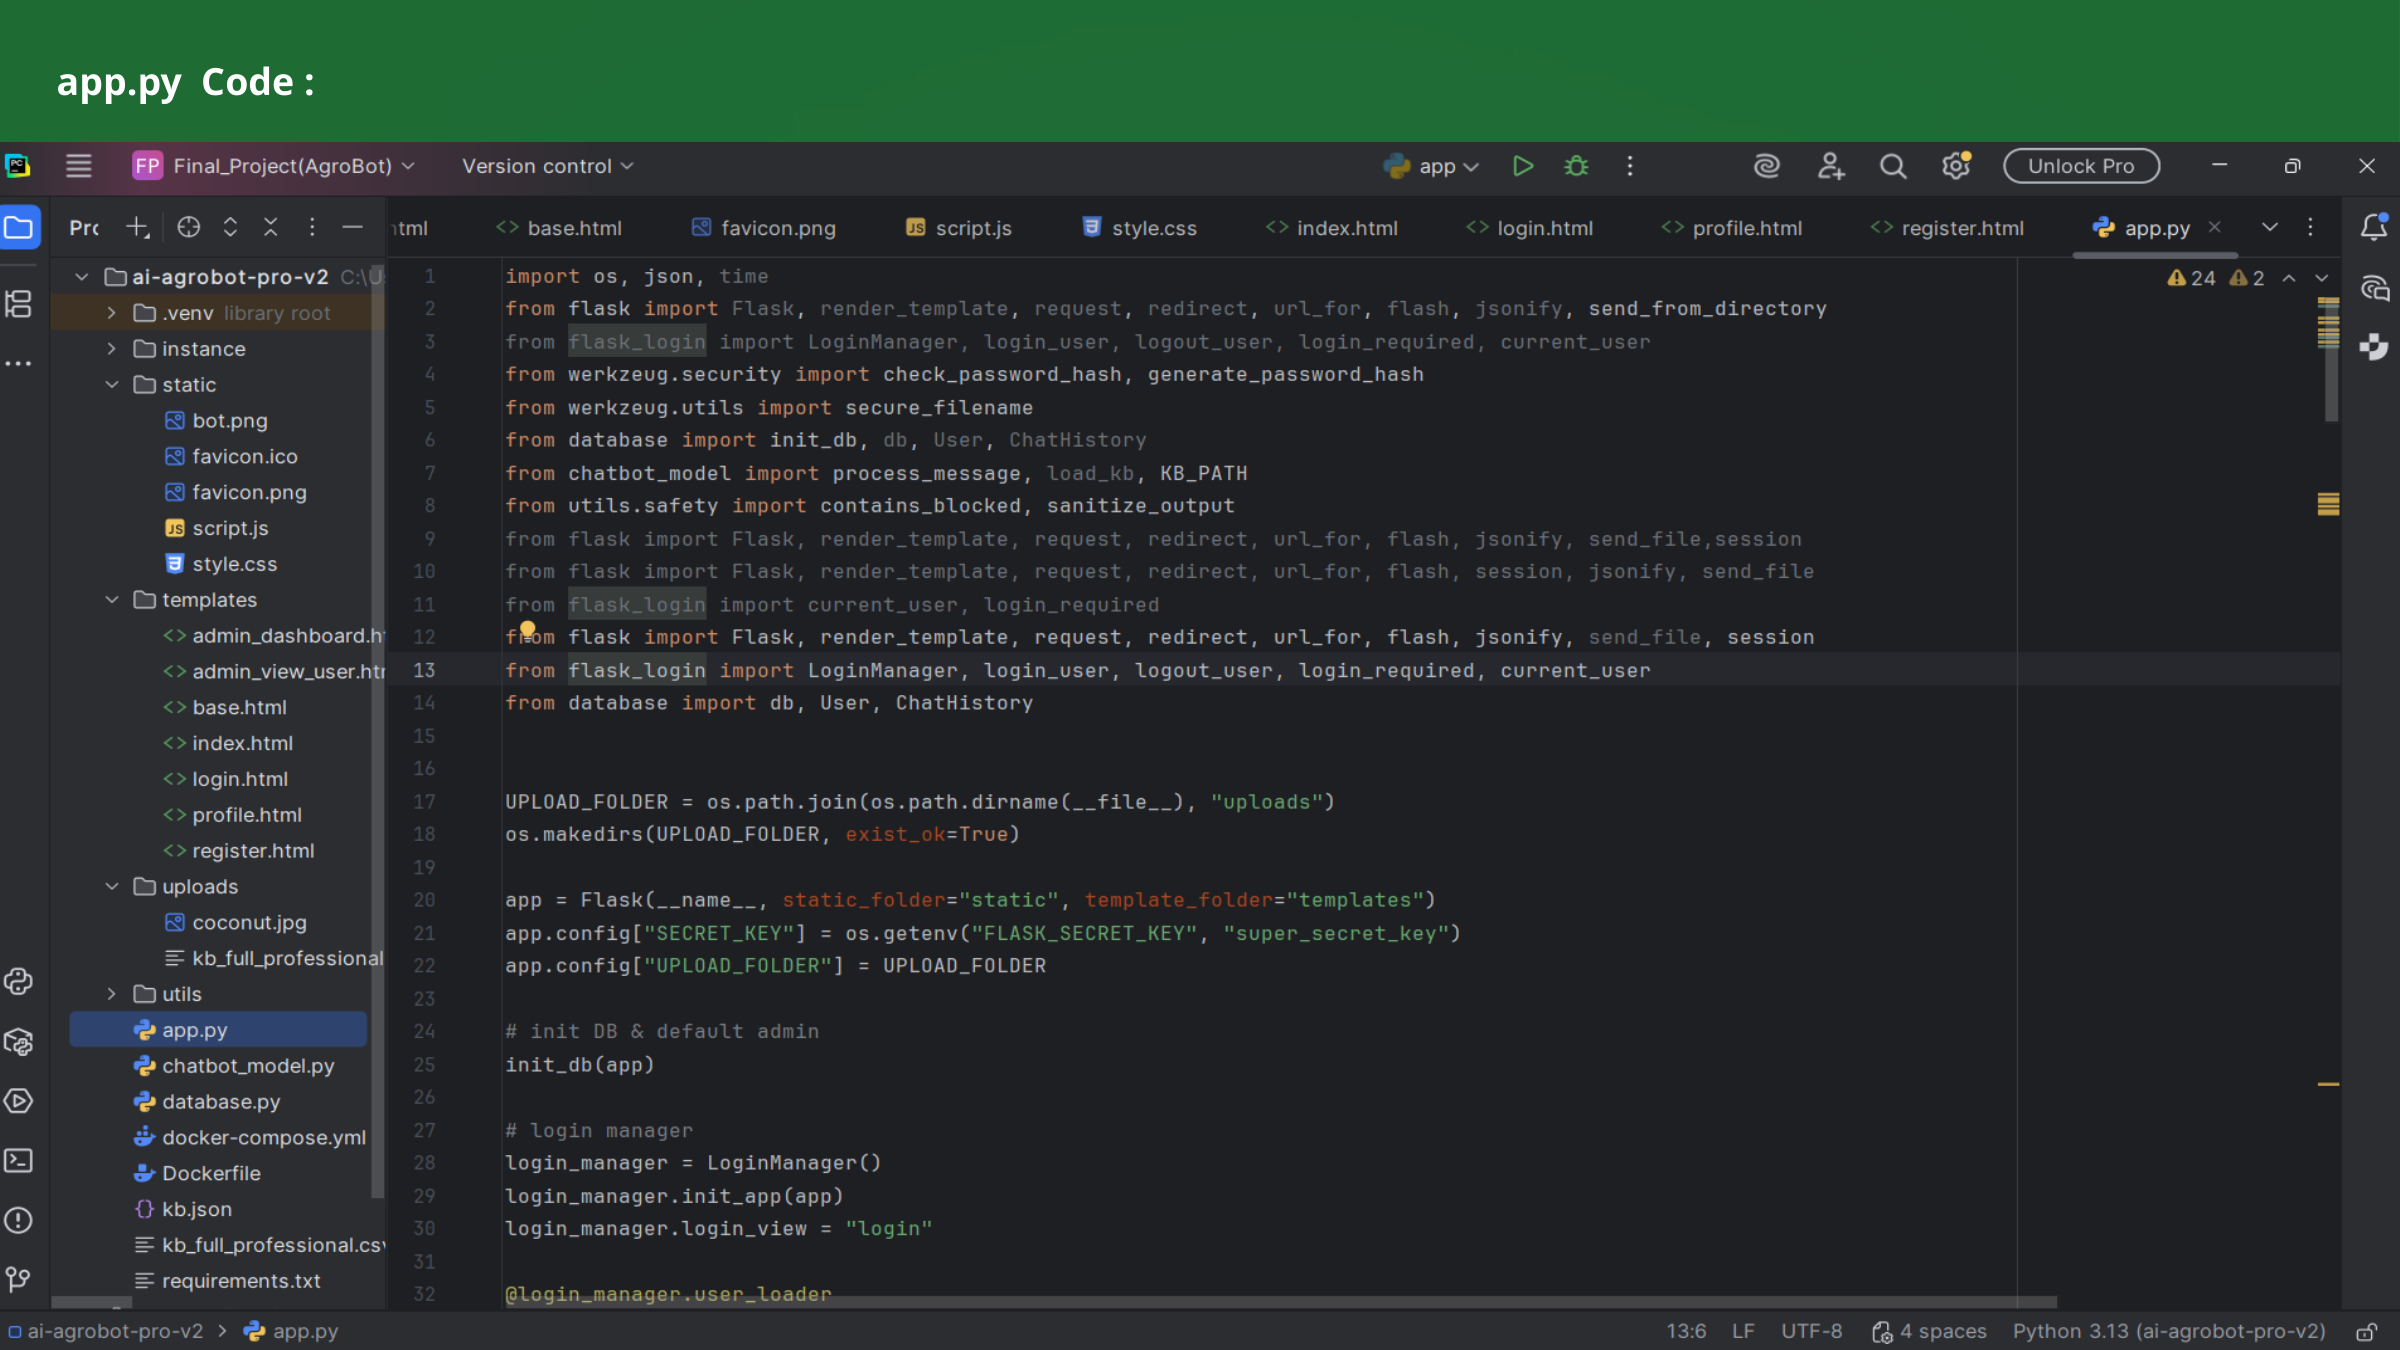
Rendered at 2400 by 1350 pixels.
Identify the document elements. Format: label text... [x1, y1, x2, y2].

picture [0, 142, 2400, 1350]
text_box app.py Code : [41, 50, 1257, 110]
